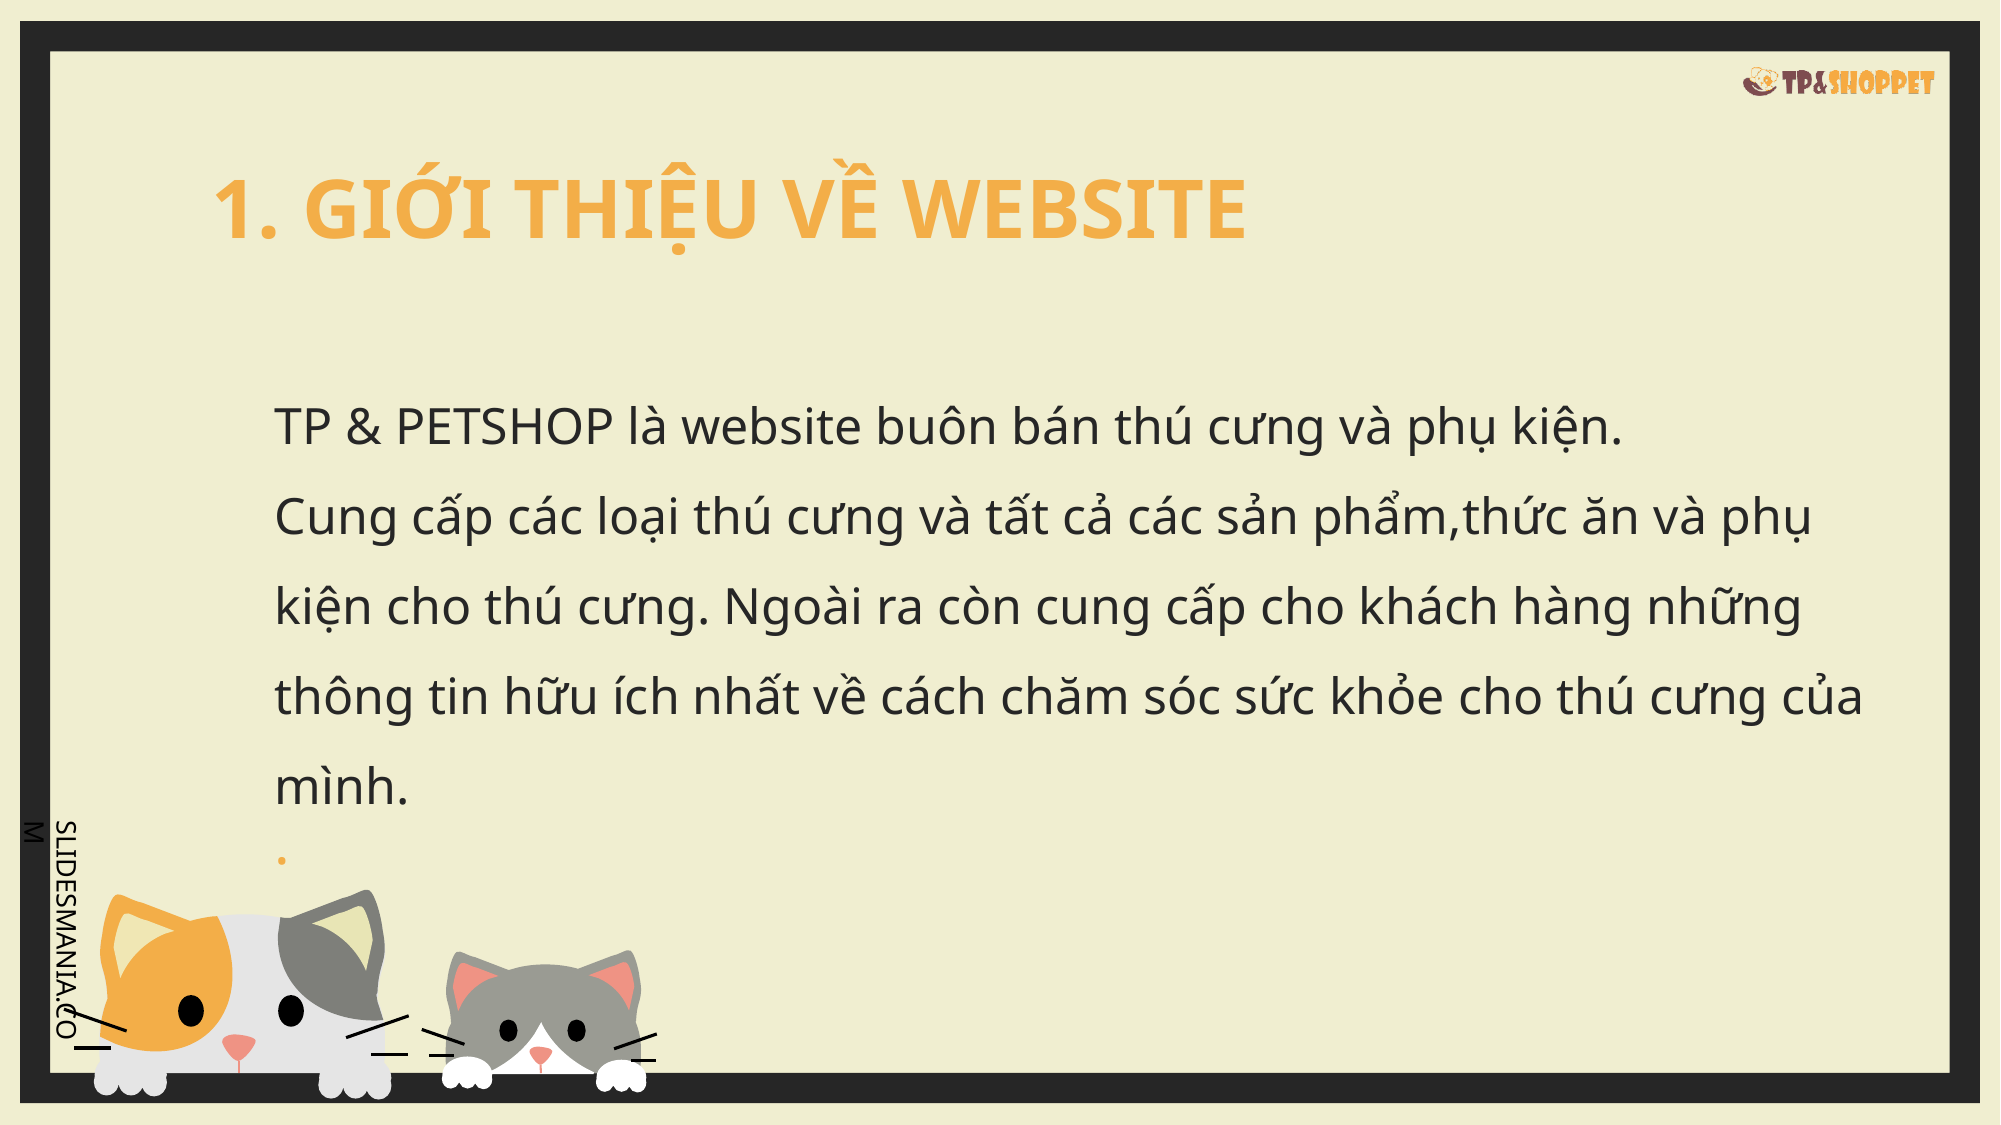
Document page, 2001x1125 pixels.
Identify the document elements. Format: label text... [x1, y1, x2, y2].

picture [1735, 66, 1937, 97]
text_box TP & PETSHOP là website buôn bán thú cưng và phụ kiện. Cung cấp các loại thú cưng và tất cả các sản phẩm,thức ăn và phụ kiện cho thú cưng. Ngoài ra còn cung cấp cho khách hàng những thông tin hữu ích nhất về cách chăm sóc sức khỏe cho thú cưng của mình. . [259, 356, 1899, 861]
text_box 1. GIỚI THIỆU VỀ WEBSITE [196, 149, 1750, 304]
